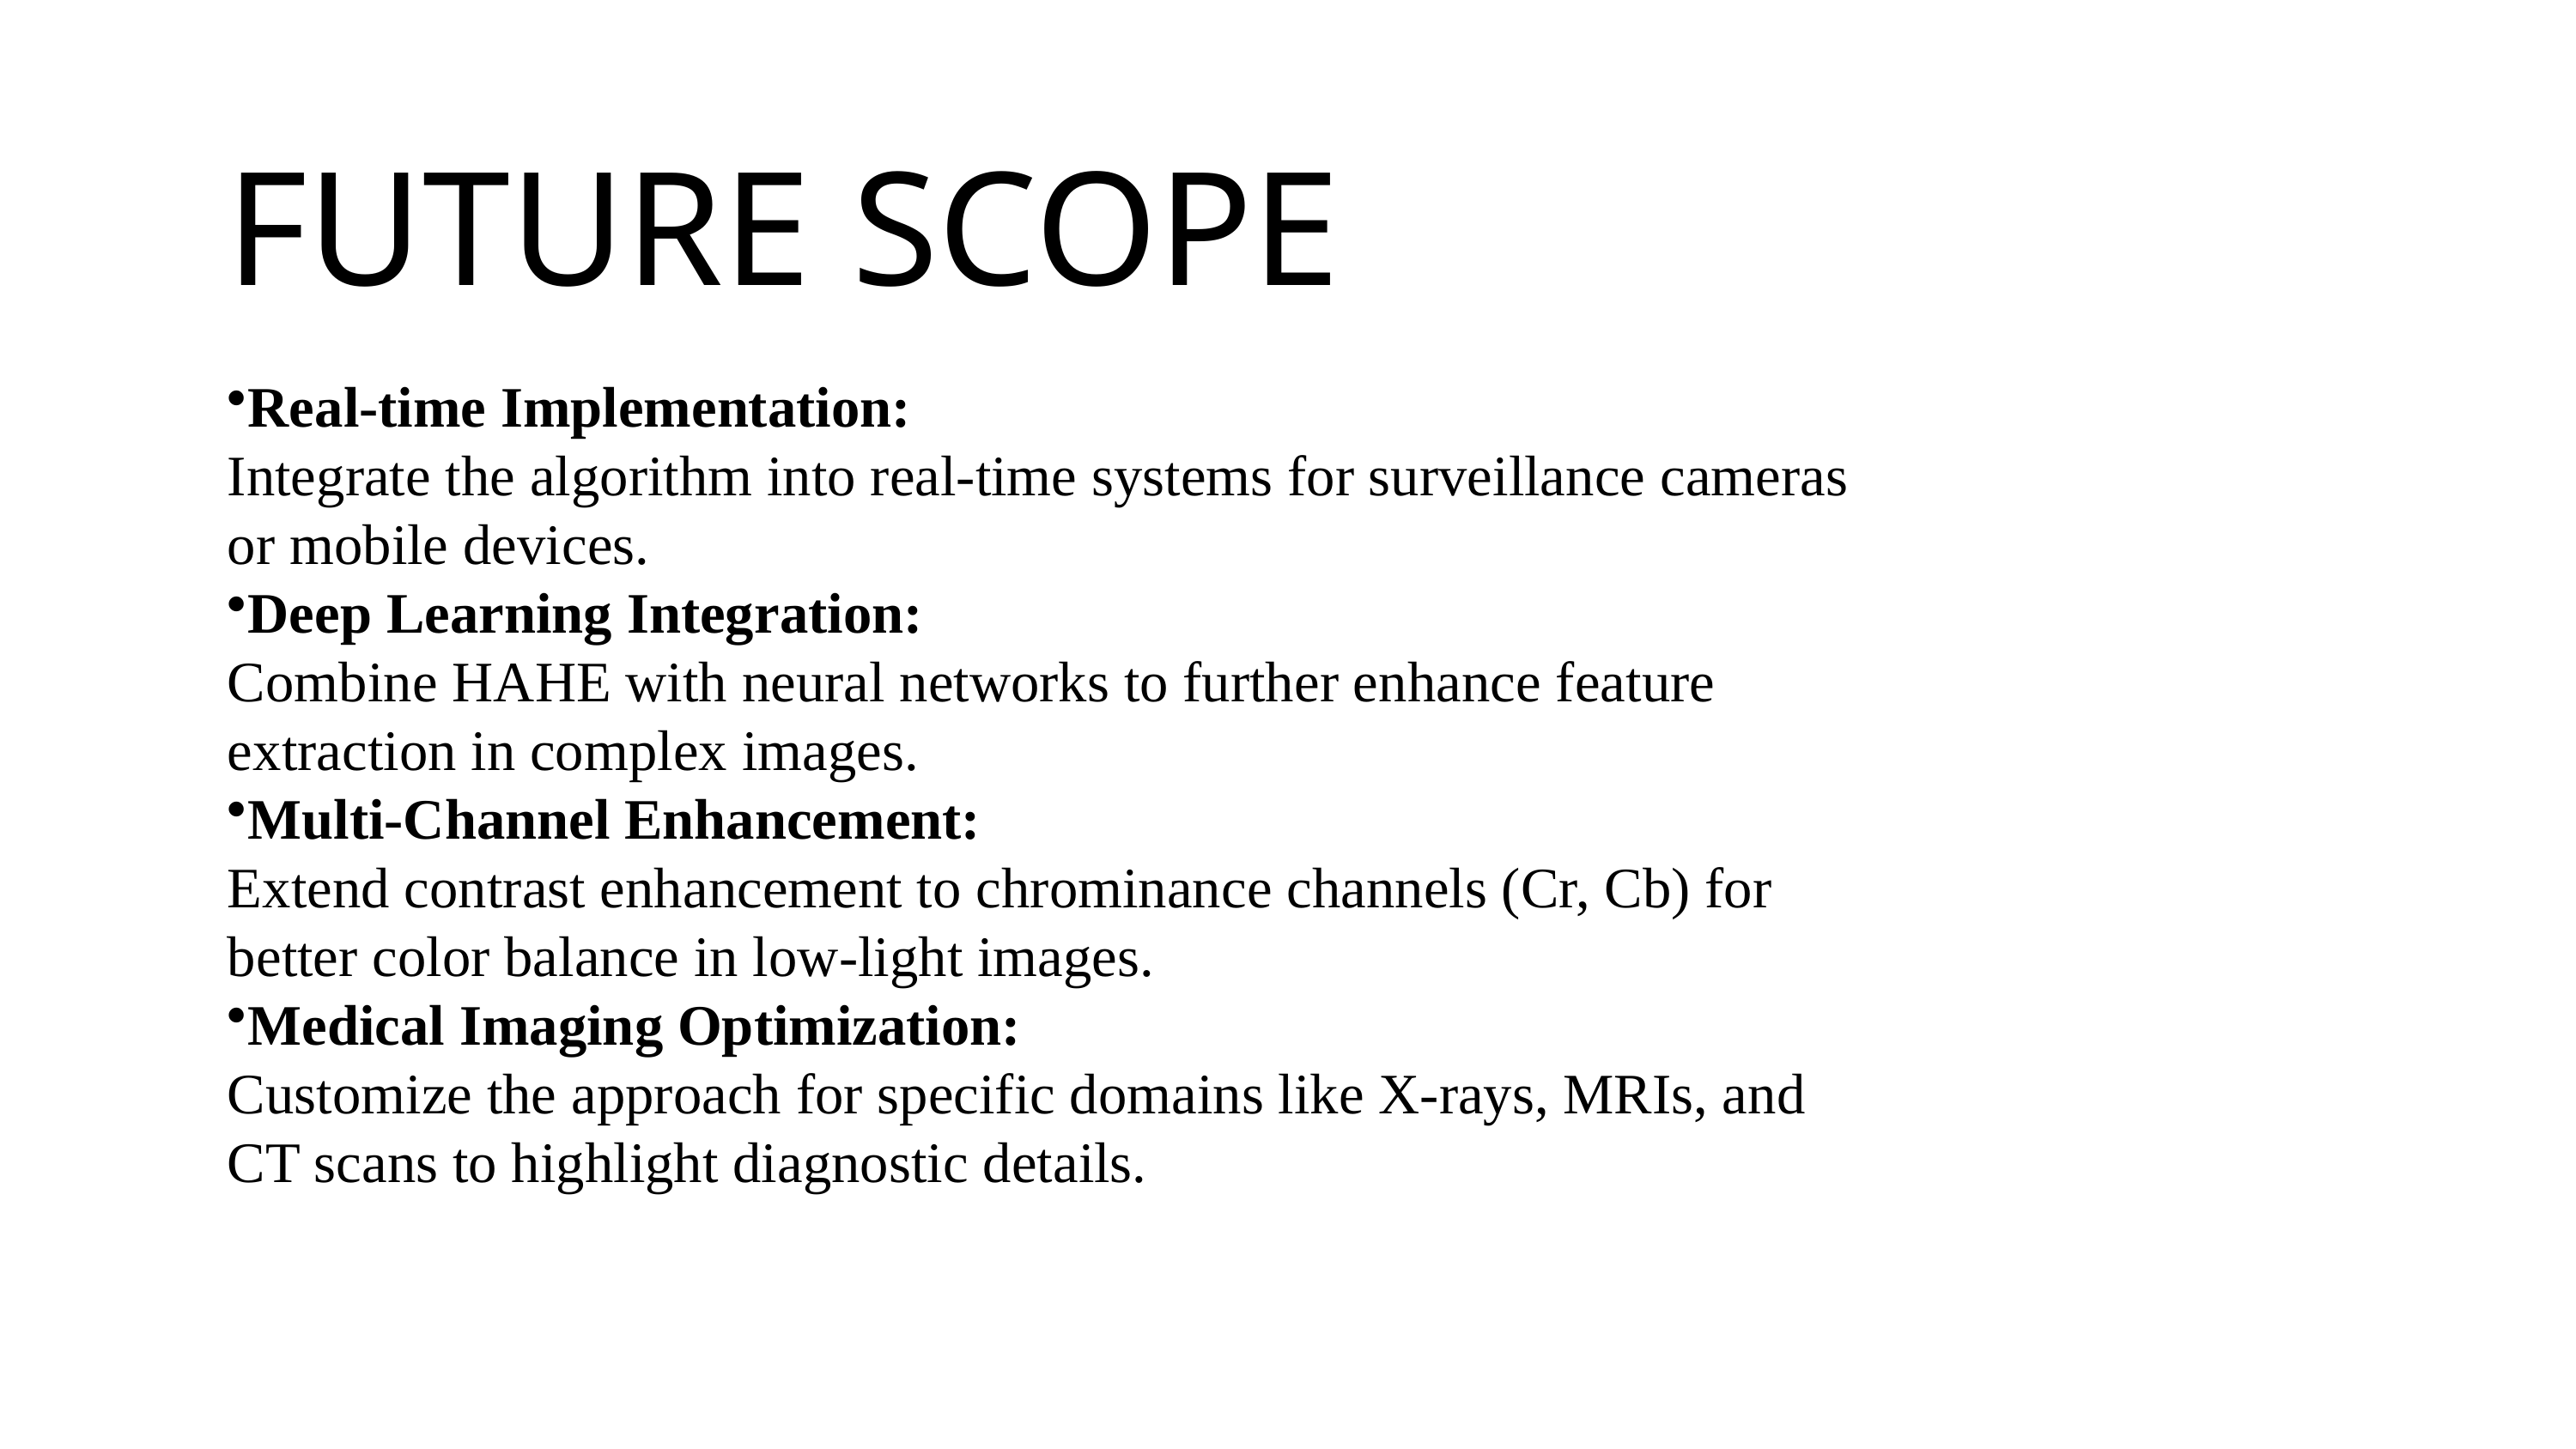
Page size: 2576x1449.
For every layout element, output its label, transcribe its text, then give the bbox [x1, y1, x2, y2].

list Real-time Implementation: Integrate the algorithm into real-time systems for surveillance cameras or mobile devices. Deep Learning Integration: Combine HAHE with neural networks to further enhance feature extraction in complex images. Multi-Channel Enhancement: Extend contrast enhancement to chrominance channels (Cr, Cb) for better color balance in low-light images. Medical Imaging Optimization: Customize the approach for specific domains like X-rays, MRIs, and CT scans to highlight diagnostic details. [214, 361, 1879, 1203]
title FUTURE SCOPE [75, 142, 1492, 303]
